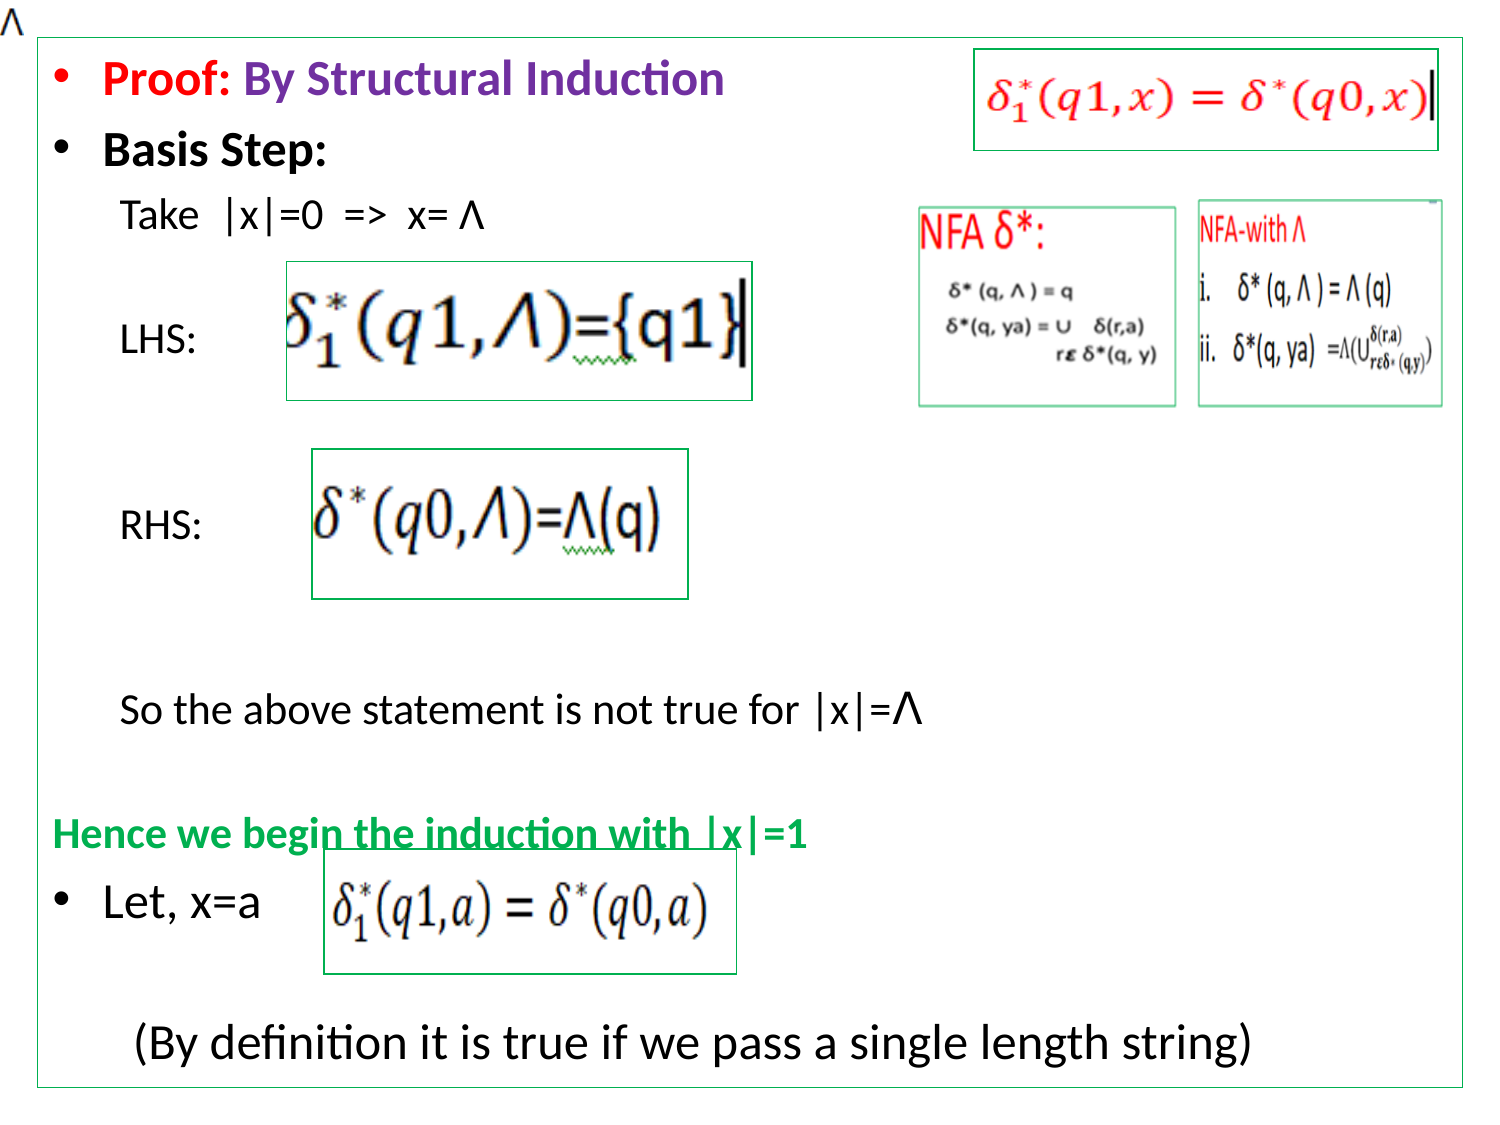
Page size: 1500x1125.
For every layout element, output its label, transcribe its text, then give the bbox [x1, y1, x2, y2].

picture [974, 49, 1438, 151]
picture [912, 199, 1451, 426]
picture [312, 449, 688, 599]
picture [0, 0, 24, 48]
list Proof: By Structural Induction Basis Step: Take |x|=0 => x= Ʌ LHS: RHS: So the above statement is not true for |x|=ꓥ Hence we begin the induction with |x|=1 Let, x=a (By definition it is true if we pass a single length string) [37, 37, 1463, 1088]
picture [287, 262, 752, 401]
picture [324, 849, 737, 974]
